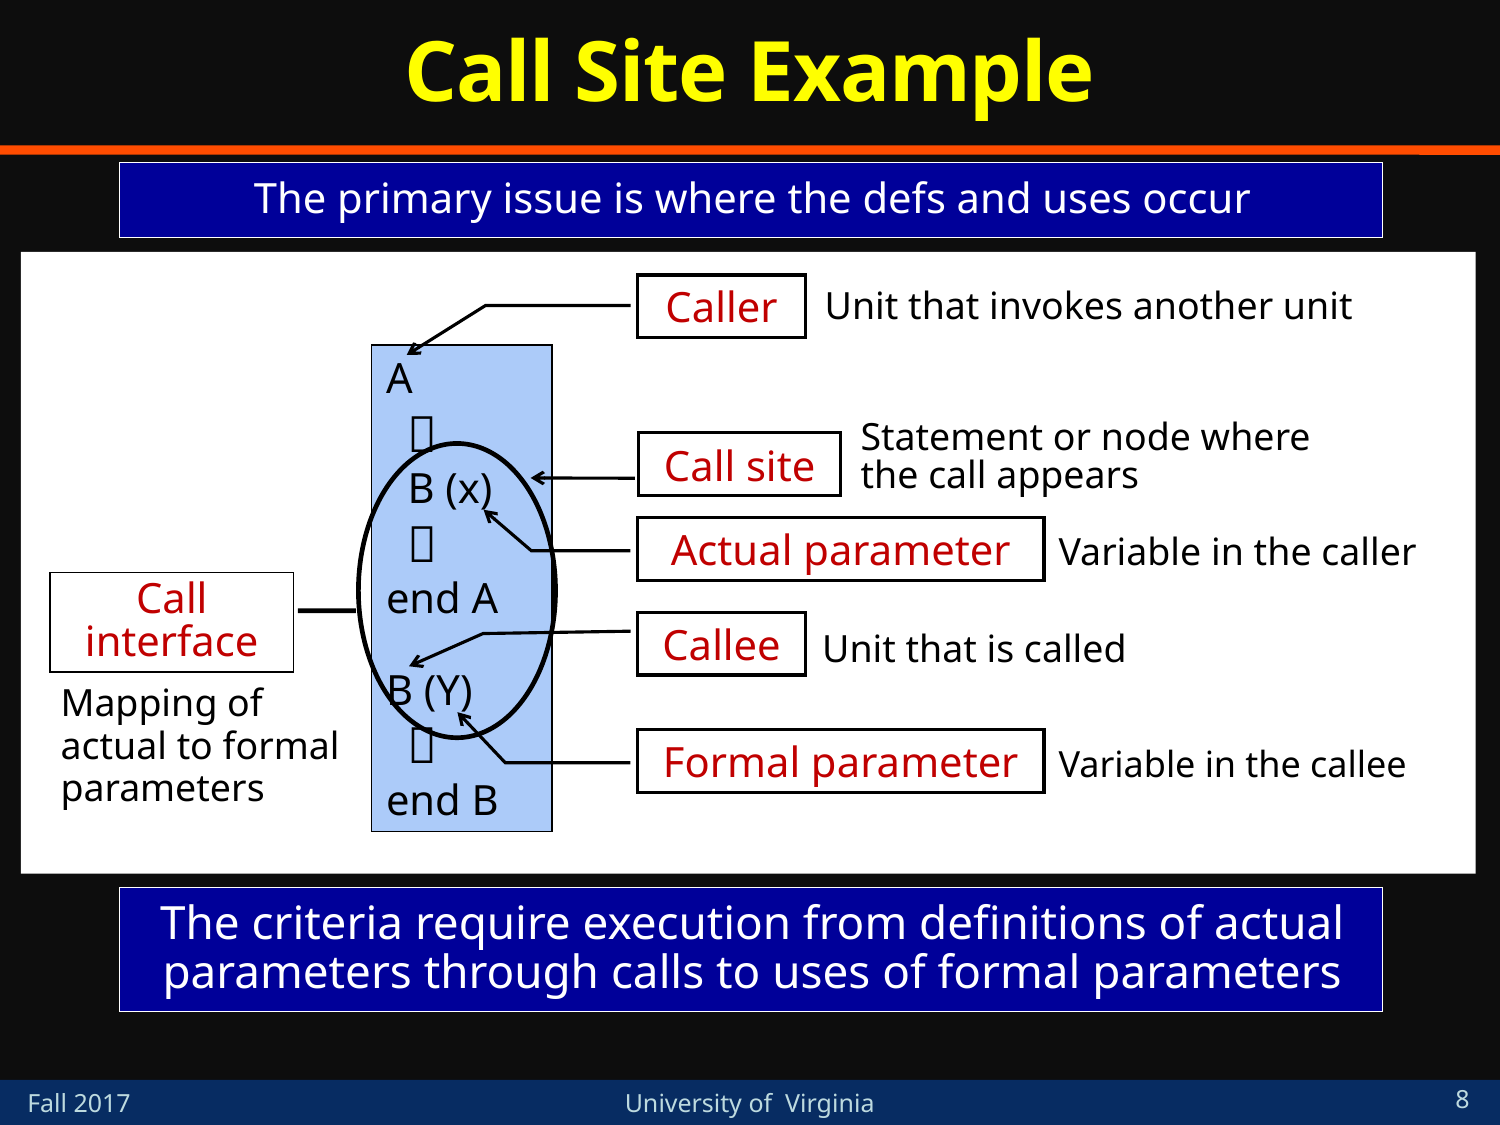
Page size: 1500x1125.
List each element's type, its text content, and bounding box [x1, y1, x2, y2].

text_box Unit that invokes another unit [806, 281, 1407, 380]
text_box Unit that is called [804, 624, 1218, 698]
text_box A  B (x)  end A B (Y)  end B [371, 344, 552, 438]
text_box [49, 443, 556, 738]
text_box Call site [638, 432, 841, 496]
text_box Caller [406, 305, 631, 355]
text_box Statement or node where the call appears [842, 412, 1368, 511]
text_box The primary issue is where the defs and uses occur [119, 162, 1383, 238]
text_box Variable in the caller [1041, 527, 1478, 582]
text_box Actual parameter [637, 517, 1044, 581]
text_box Callee [637, 612, 806, 675]
text_box The criteria require execution from definitions of actual parameters through calls to uses of formal parameters [119, 887, 1383, 1012]
text_box Caller [637, 274, 806, 338]
text_box Formal parameter [637, 729, 1044, 793]
text_box Mapping of actual to formal parameters [42, 740, 372, 872]
title Call Site Example [0, 0, 1500, 150]
text_box A  B (x)  end A B (Y)  end B [372, 747, 552, 832]
text_box [20, 251, 1476, 874]
text_box Variable in the callee [1044, 740, 1475, 793]
